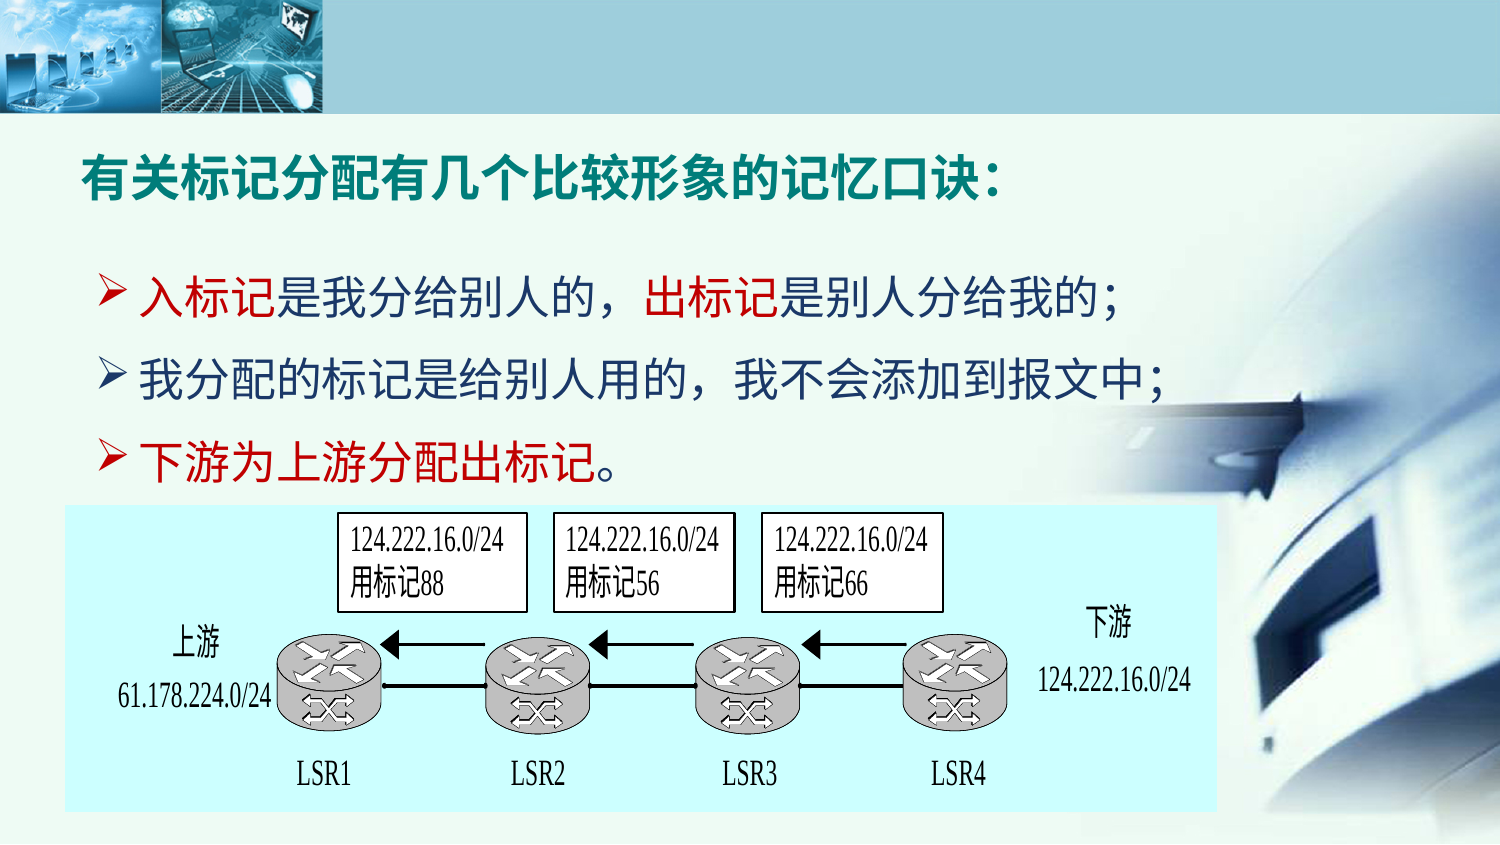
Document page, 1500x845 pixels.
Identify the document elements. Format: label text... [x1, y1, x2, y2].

picture [0, 0, 1500, 844]
list 有关标记分配有几个比较形象的记忆口诀： 入标记是我分给别人的，出标记是别人分给我的； 我分配的标记是给别人用的，我不会添加到报文中； 下游为上游分配出标记。 [64, 138, 1318, 721]
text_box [64, 504, 1217, 813]
